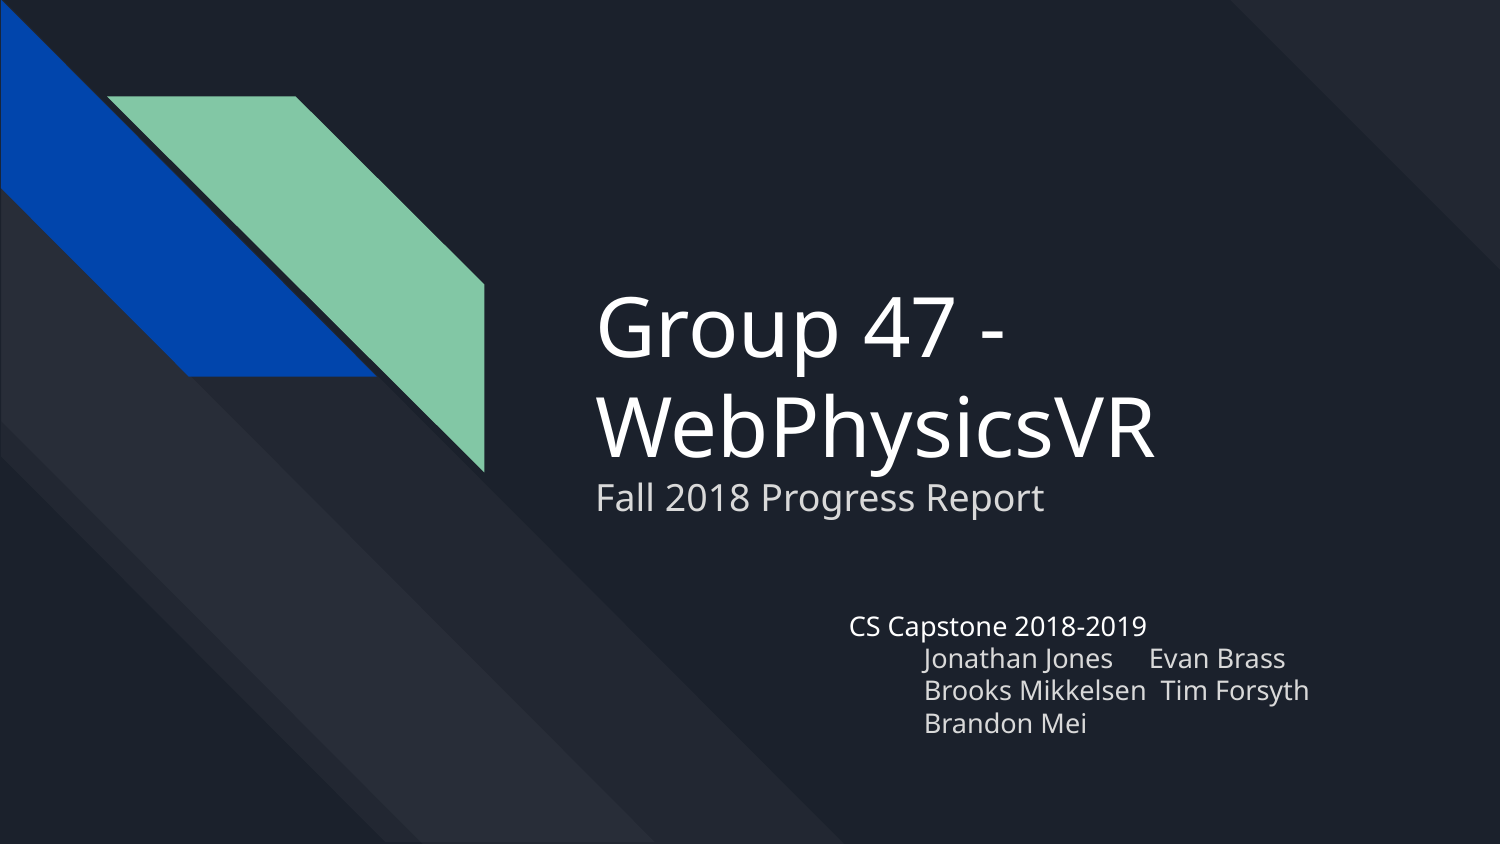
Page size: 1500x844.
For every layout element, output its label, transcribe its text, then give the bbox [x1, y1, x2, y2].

title Group 47 - WebPhysicsVR Fall 2018 Progress Report [580, 258, 1404, 518]
subtitle CS Capstone 2018-2019 Jonathan Jones Evan Brass Brooks Mikkelsen Tim Forsyth Brandon Mei [833, 593, 1404, 677]
